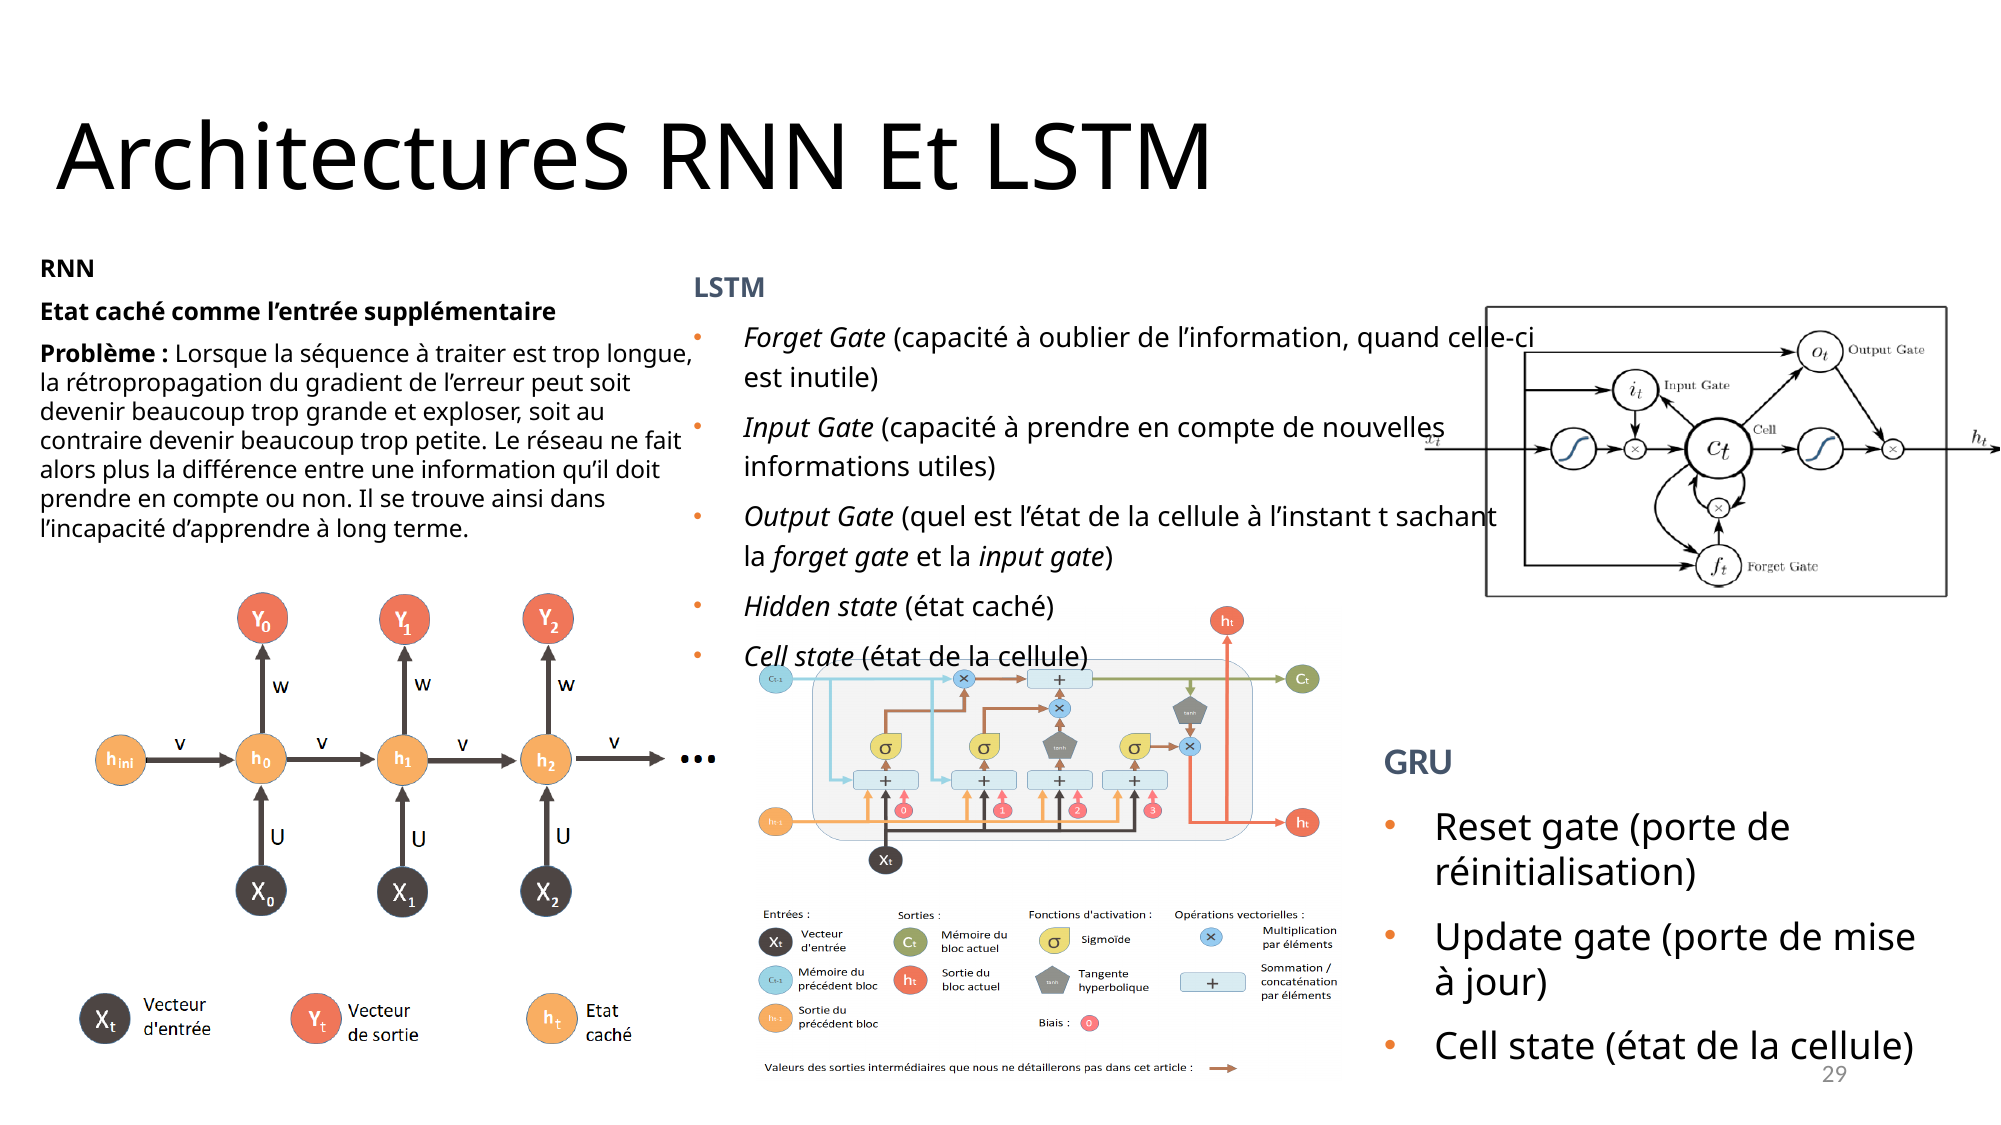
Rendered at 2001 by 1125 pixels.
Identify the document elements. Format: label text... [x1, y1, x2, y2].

picture [756, 606, 1342, 1081]
footer [662, 1042, 1338, 1103]
slide_number 29 [1412, 1042, 1863, 1103]
title ArchitectureS RNN Et LSTM [41, 51, 1767, 270]
text_box GRU Reset gate (porte de réinitialisation) Update gate (porte de mise à jour) Cell state (état de la cellule) [1369, 721, 1938, 1085]
picture [1412, 281, 2000, 607]
text_box RNN Etat caché comme l’entrée supplémentaire Problème : Lorsque la séquence à traiter est trop longue, la rétropropagation du gradient de l’erreur peut soit devenir beaucoup trop grande et exploser, soit au contraire devenir beaucoup trop petite. Le réseau ne fait alors plus la différence entre une information qu’il doit prendre en compte ou non. Il se trouve ainsi dans l’incapacité d’apprendre à long terme. [24, 245, 711, 550]
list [70, 559, 729, 1061]
text_box LSTM Forget Gate (capacité à oublier de l’information, quand celle-ci est inutile) Input Gate (capacité à prendre en compte de nouvelles informations utiles) Output Gate (quel est l’état de la cellule à l’instant t sachant la forget gate et la input gate) Hidden state (état caché) Cell state (état de la cellule) [678, 256, 1556, 683]
